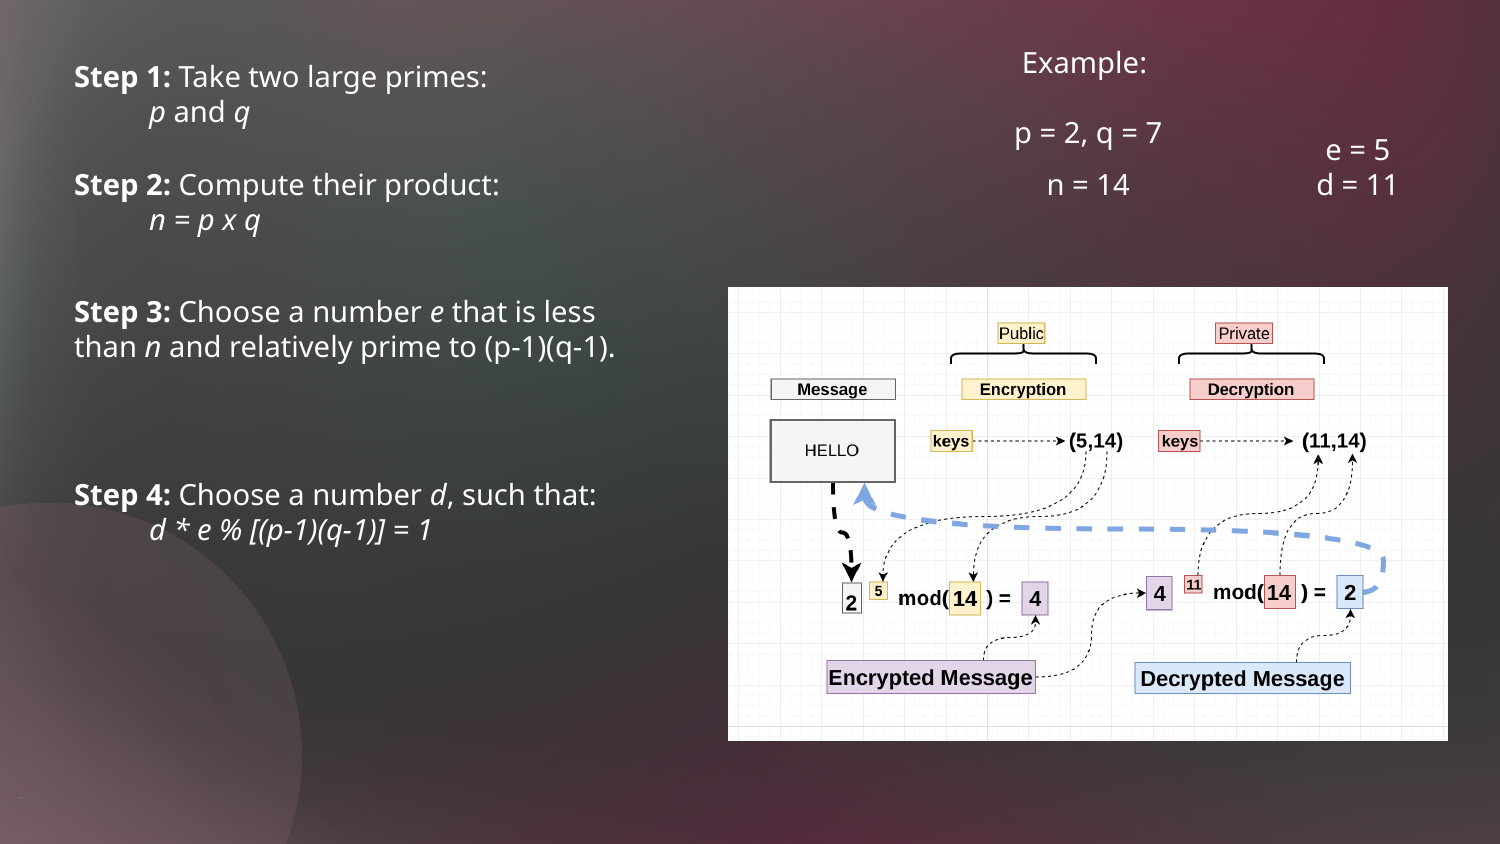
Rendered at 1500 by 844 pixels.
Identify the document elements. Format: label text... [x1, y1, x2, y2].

text_box Example: p = 2, q = 7 [981, 28, 1196, 164]
text_box Step 4: Choose a number d, such that: d * e % [(p-1)(q-1)] = 1 [59, 461, 632, 597]
text_box Step 1: Take two large primes: p and q [59, 42, 632, 143]
text_box e = 5 d = 11 [1255, 116, 1461, 216]
text_box Step 2: Compute their product: n = p x q [59, 151, 632, 252]
picture [0, 0, 1500, 844]
text_box n = 14 [985, 151, 1191, 217]
text_box Step 3: Choose a number e that is less than n and relatively prime to (p-1)(q-1). [59, 278, 632, 379]
